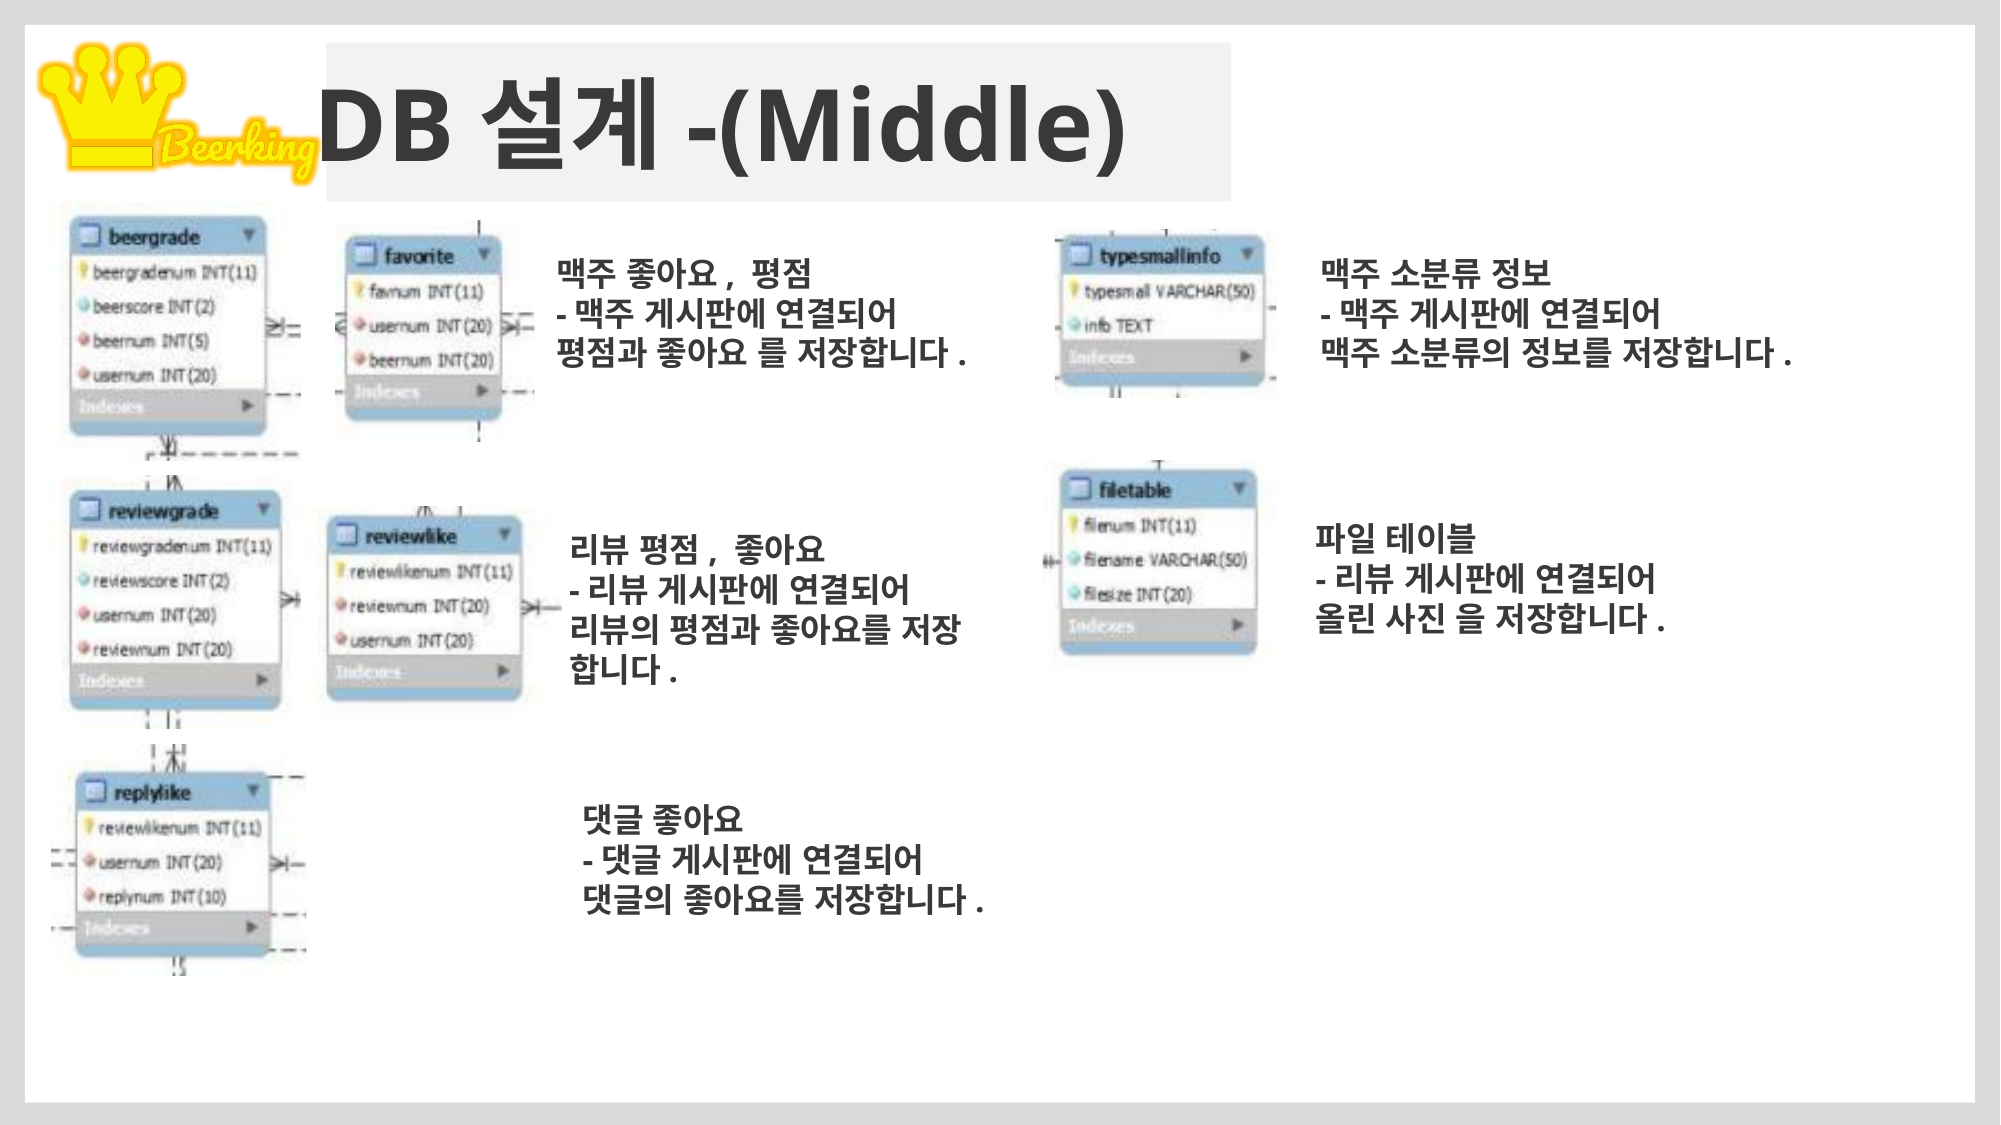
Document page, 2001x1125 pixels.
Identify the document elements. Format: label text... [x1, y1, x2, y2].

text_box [45, 475, 989, 729]
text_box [51, 744, 1006, 976]
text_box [1054, 229, 1816, 398]
text_box [349, 42, 1232, 202]
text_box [1042, 460, 1685, 670]
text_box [45, 201, 989, 461]
picture [16, 20, 342, 230]
text_box DB설계-(Middle) [349, 53, 1143, 189]
